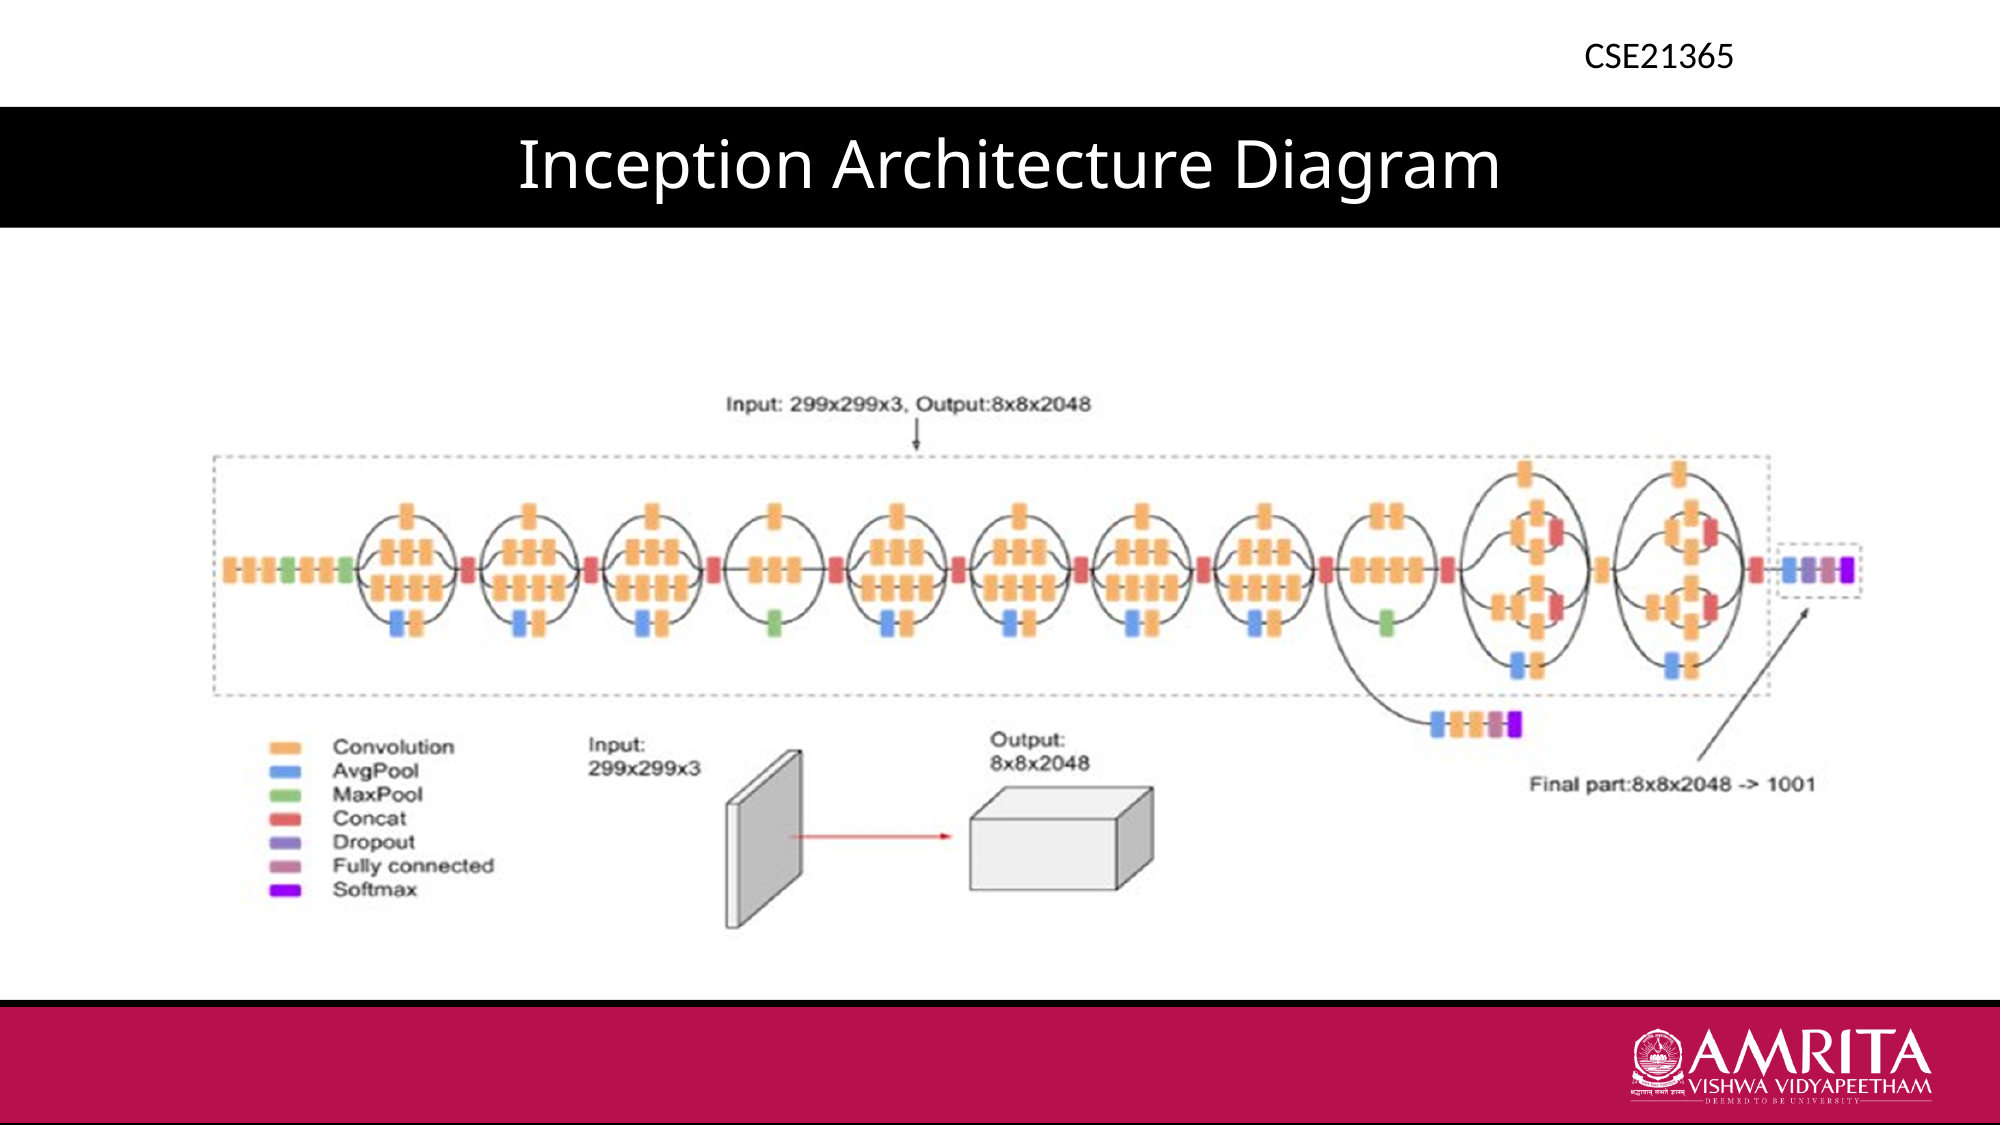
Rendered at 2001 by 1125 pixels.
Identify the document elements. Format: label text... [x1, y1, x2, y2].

title Inception Architecture Diagram [91, 105, 1931, 228]
text_box CSE21365 [1569, 23, 1890, 84]
text_box [0, 106, 2000, 229]
picture [1622, 1011, 1940, 1113]
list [105, 319, 1895, 951]
